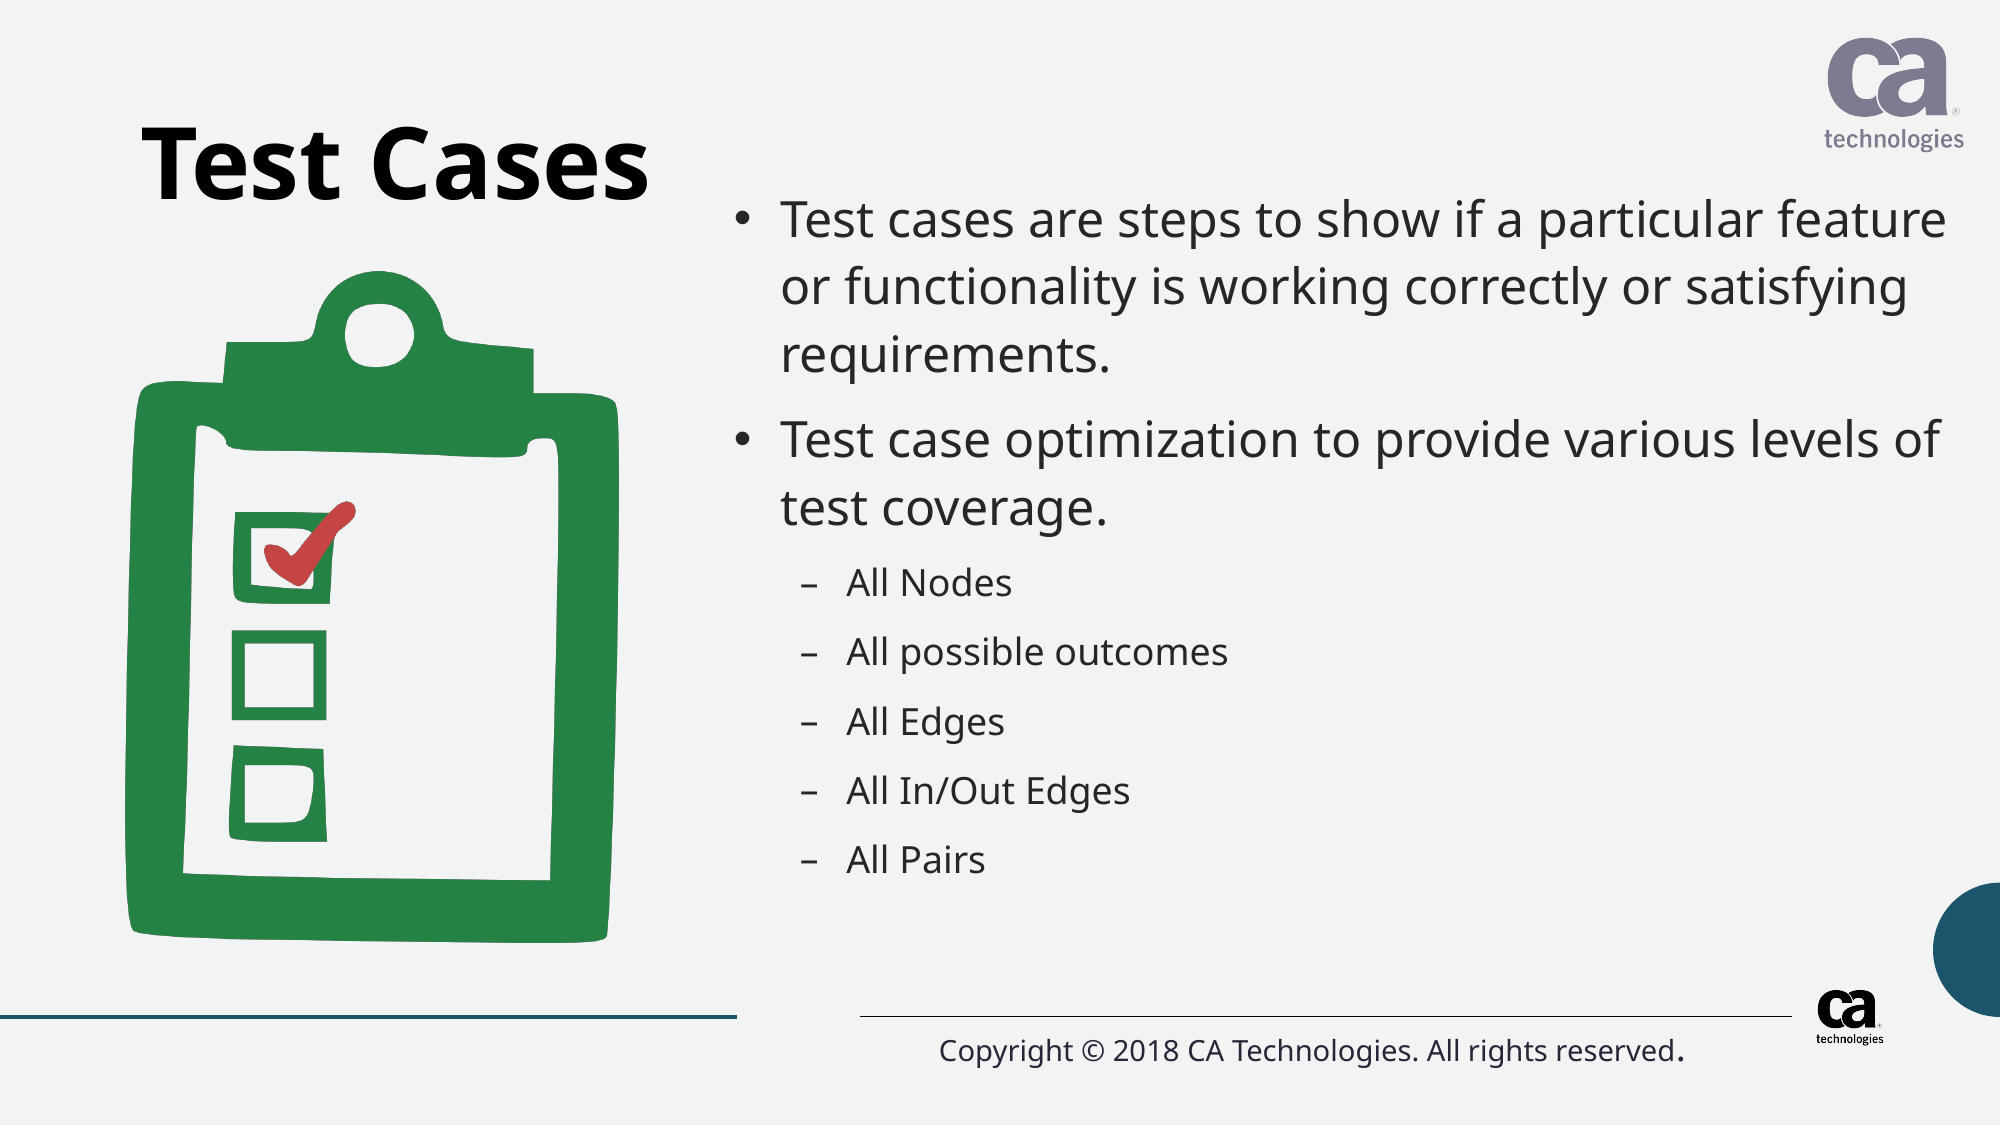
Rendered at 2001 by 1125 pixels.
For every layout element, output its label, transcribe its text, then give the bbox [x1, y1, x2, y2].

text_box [859, 986, 1893, 1078]
title Test Cases [125, 91, 754, 295]
picture [124, 271, 619, 943]
picture [1807, 17, 1979, 174]
text_box Test cases are steps to show if a particular feature or functionality is working correctly or satisfying requirements. Test case optimization to provide various levels of test coverage. All Nodes All possible outcomes All Edges All In/Out Edges All Pairs [718, 173, 2000, 1077]
